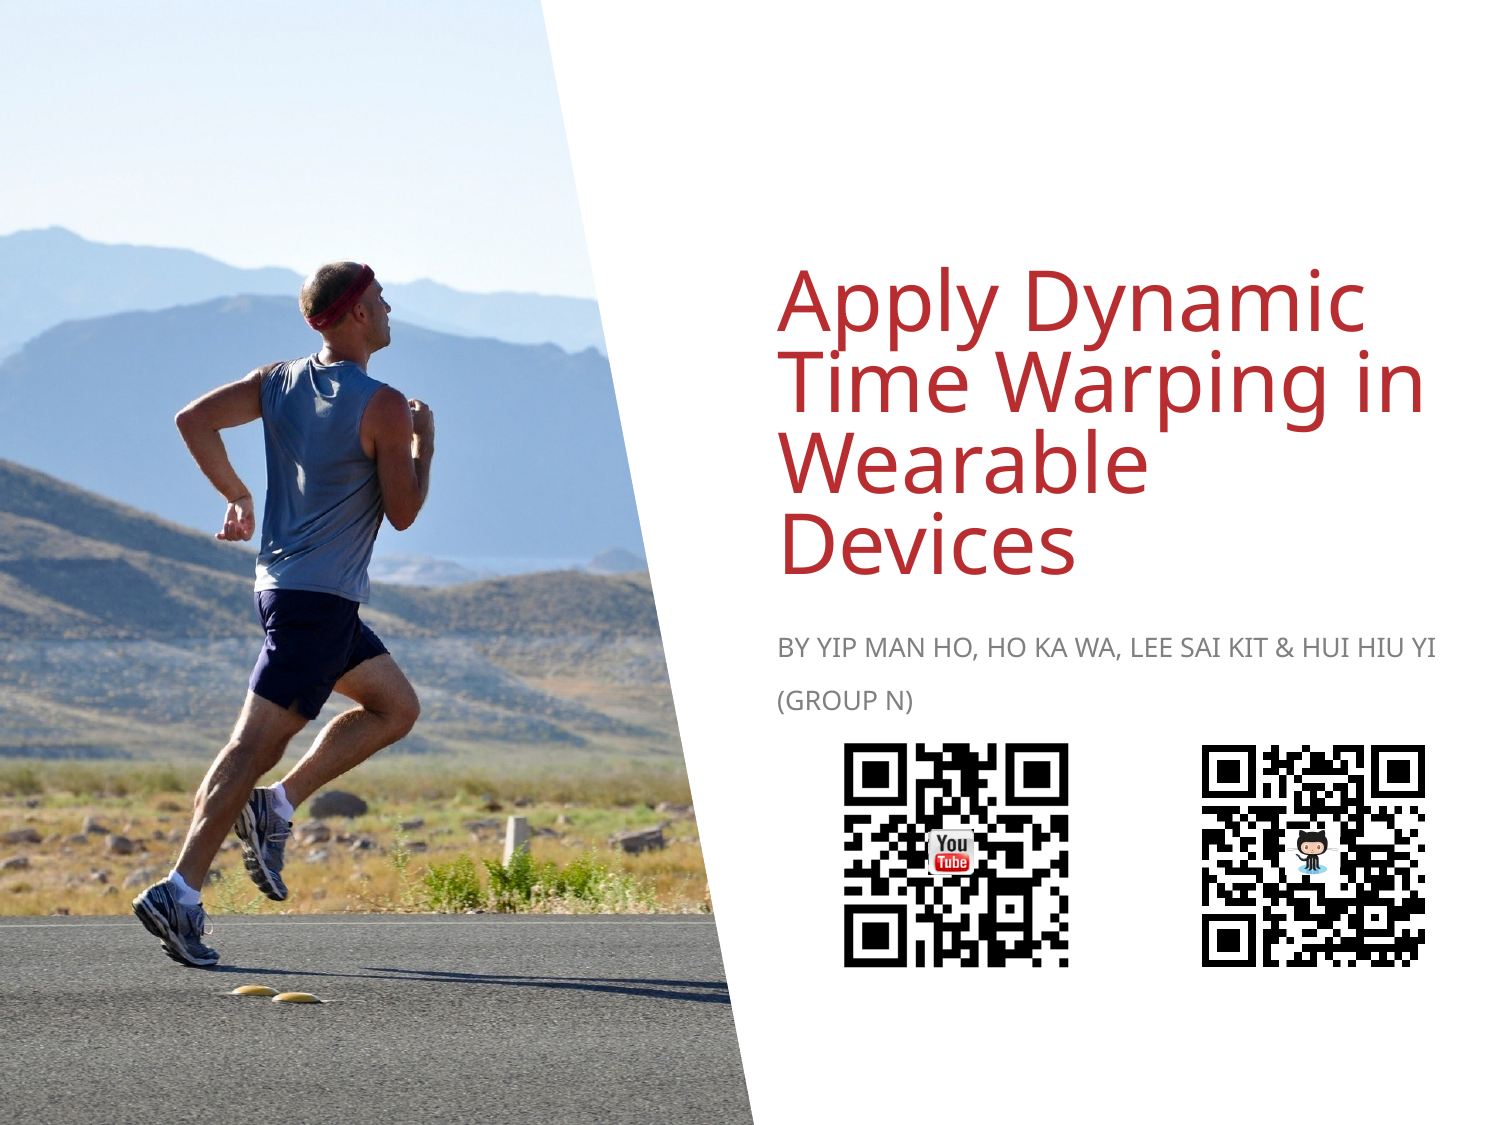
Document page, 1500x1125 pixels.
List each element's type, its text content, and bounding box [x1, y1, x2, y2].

title Apply Dynamic Time Warping in Wearable Devices [761, 77, 1480, 599]
picture [1185, 728, 1442, 984]
subtitle By Yip Man Ho, Ho Ka Wa, Lee Sai Kit & Hui Hiu Yi (Group n) [761, 627, 1480, 740]
picture [828, 728, 1085, 984]
picture [0, 0, 753, 1125]
